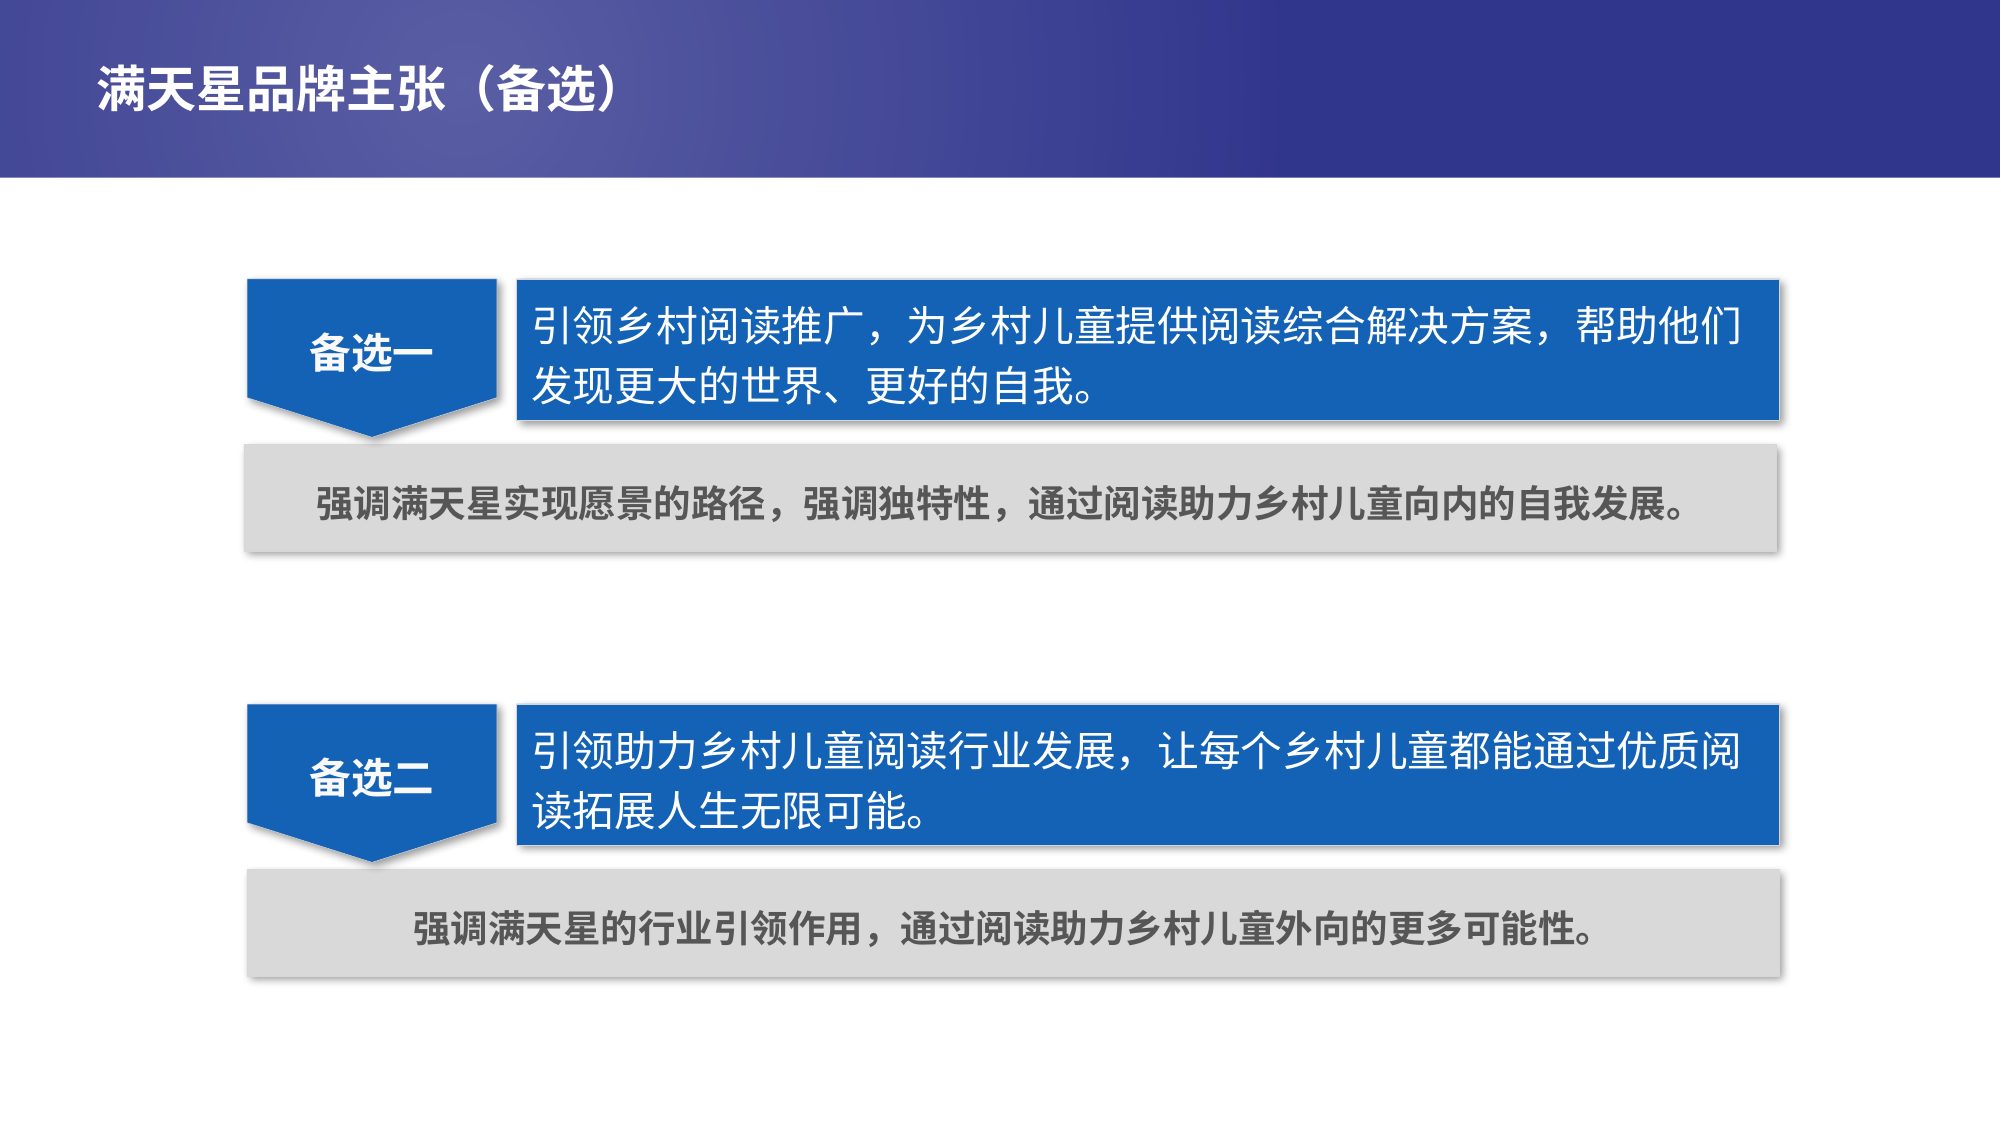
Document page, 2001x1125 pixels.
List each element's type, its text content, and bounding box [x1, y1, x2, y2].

text_box 引领助力乡村儿童阅读行业发展，让每个乡村儿童都能通过优质阅读拓展人生无限可能。 [516, 703, 1780, 846]
text_box 备选二 [247, 704, 498, 863]
text_box 强调满天星的行业引领作用，通过阅读助力乡村儿童外向的更多可能性。 [246, 869, 1780, 976]
text_box 强调满天星实现愿景的路径，强调独特性，通过阅读助力乡村儿童向内的自我发展。 [243, 444, 1777, 551]
text_box 引领乡村阅读推广，为乡村儿童提供阅读综合解决方案，帮助他们发现更大的世界、更好的自我。 [516, 278, 1780, 421]
title 满天星品牌主张（备选） [81, 56, 1930, 127]
text_box 备选一 [247, 278, 498, 438]
